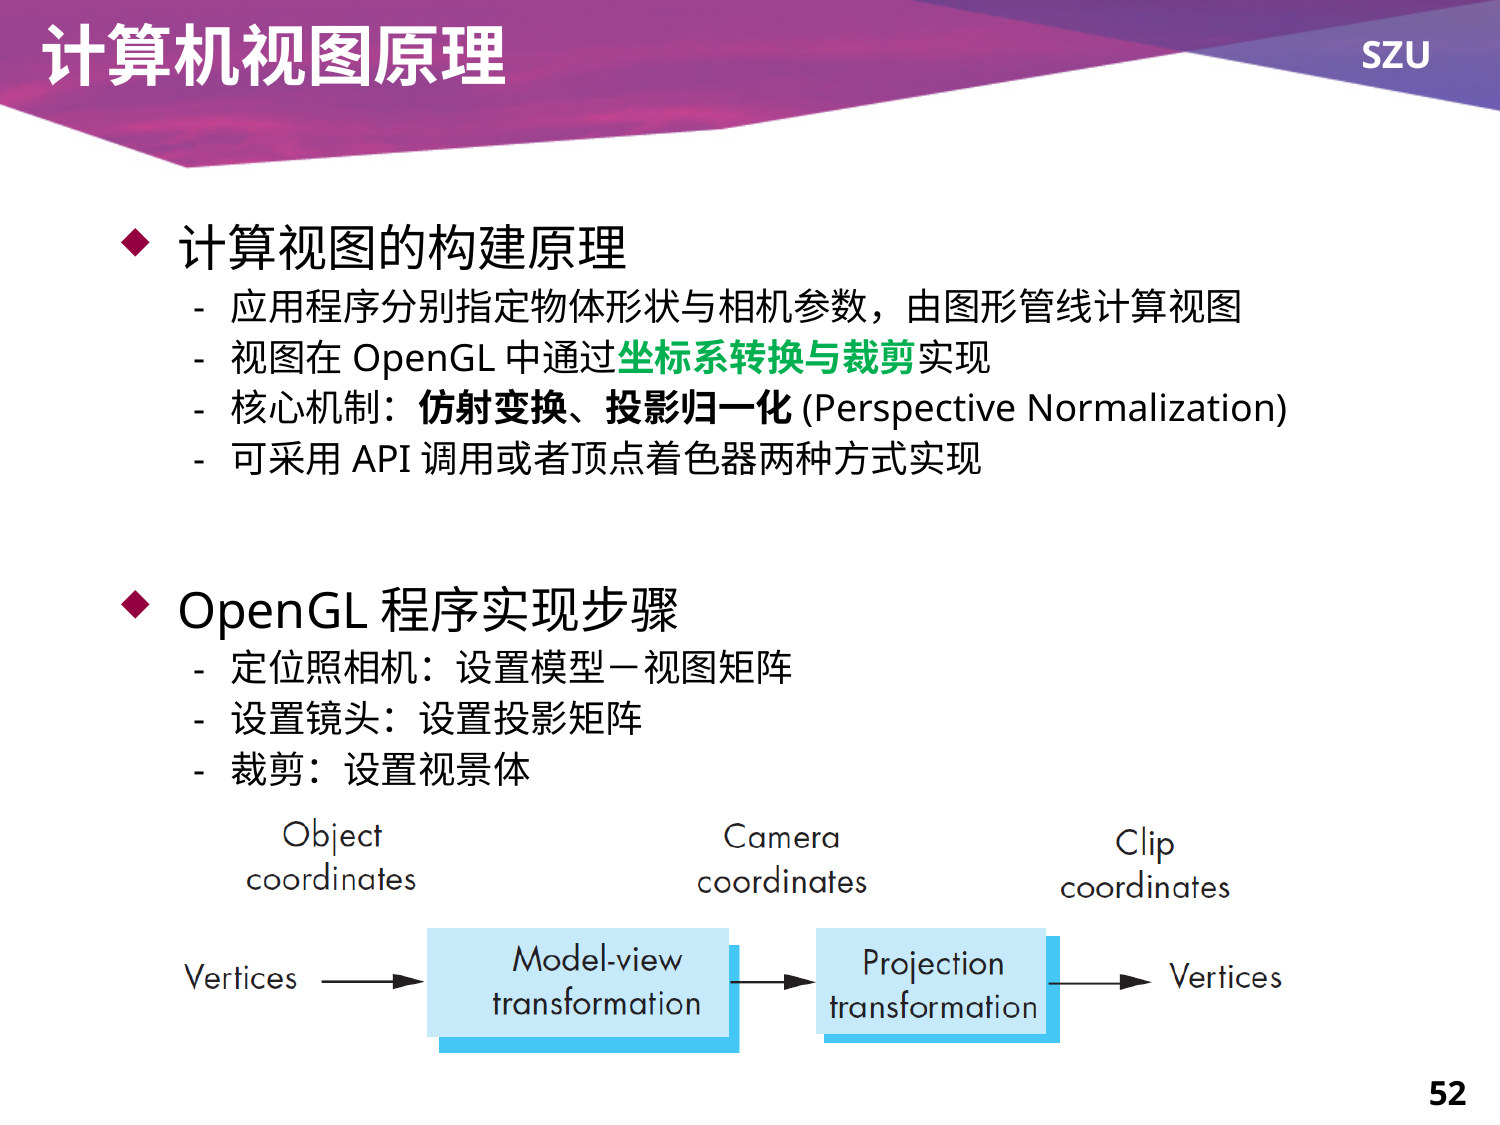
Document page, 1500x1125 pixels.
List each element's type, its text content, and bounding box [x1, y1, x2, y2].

picture [0, 0, 1500, 1125]
list 计算视图的构建原理 应用程序分别指定物体形状与相机参数，由图形管线计算视图 视图在OpenGL中通过坐标系转换与裁剪实现 核心机制：仿射变换、投影归一化(Perspective Normalization) 可采用API调用或者顶点着色器两种方式实现 OpenGL程序实现步骤 定位照相机：设置模型－视图矩阵 设置镜头：设置投影矩阵 裁剪：设置视景体 [103, 216, 1397, 930]
title 计算机视图原理 [25, 15, 1320, 104]
slide_number 52 [1384, 1065, 1500, 1125]
